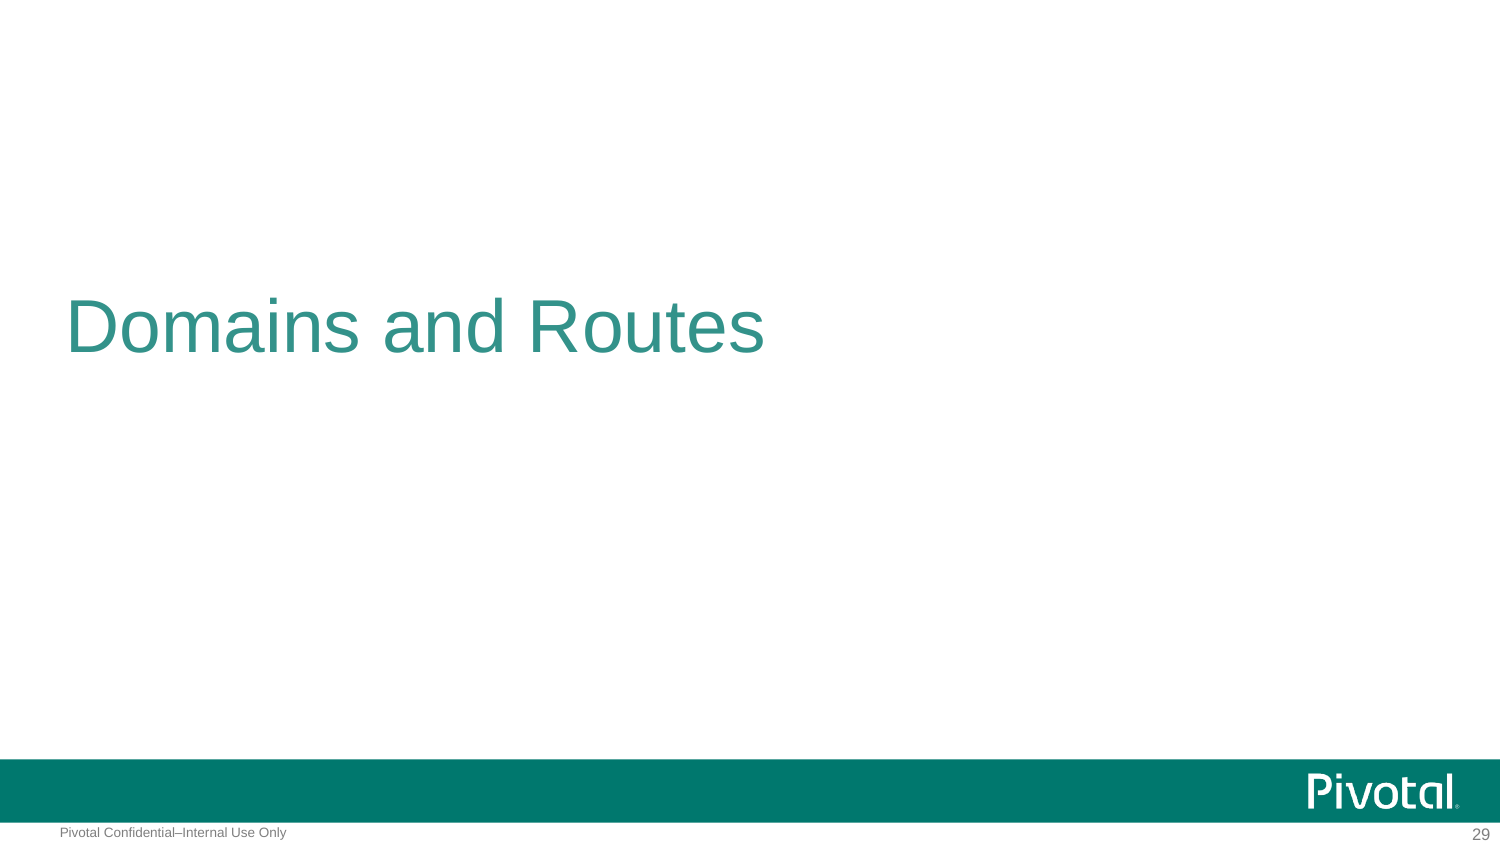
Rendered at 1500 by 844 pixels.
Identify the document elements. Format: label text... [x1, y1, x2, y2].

title Domains and Routes [65, 230, 1445, 471]
picture [1300, 761, 1464, 816]
